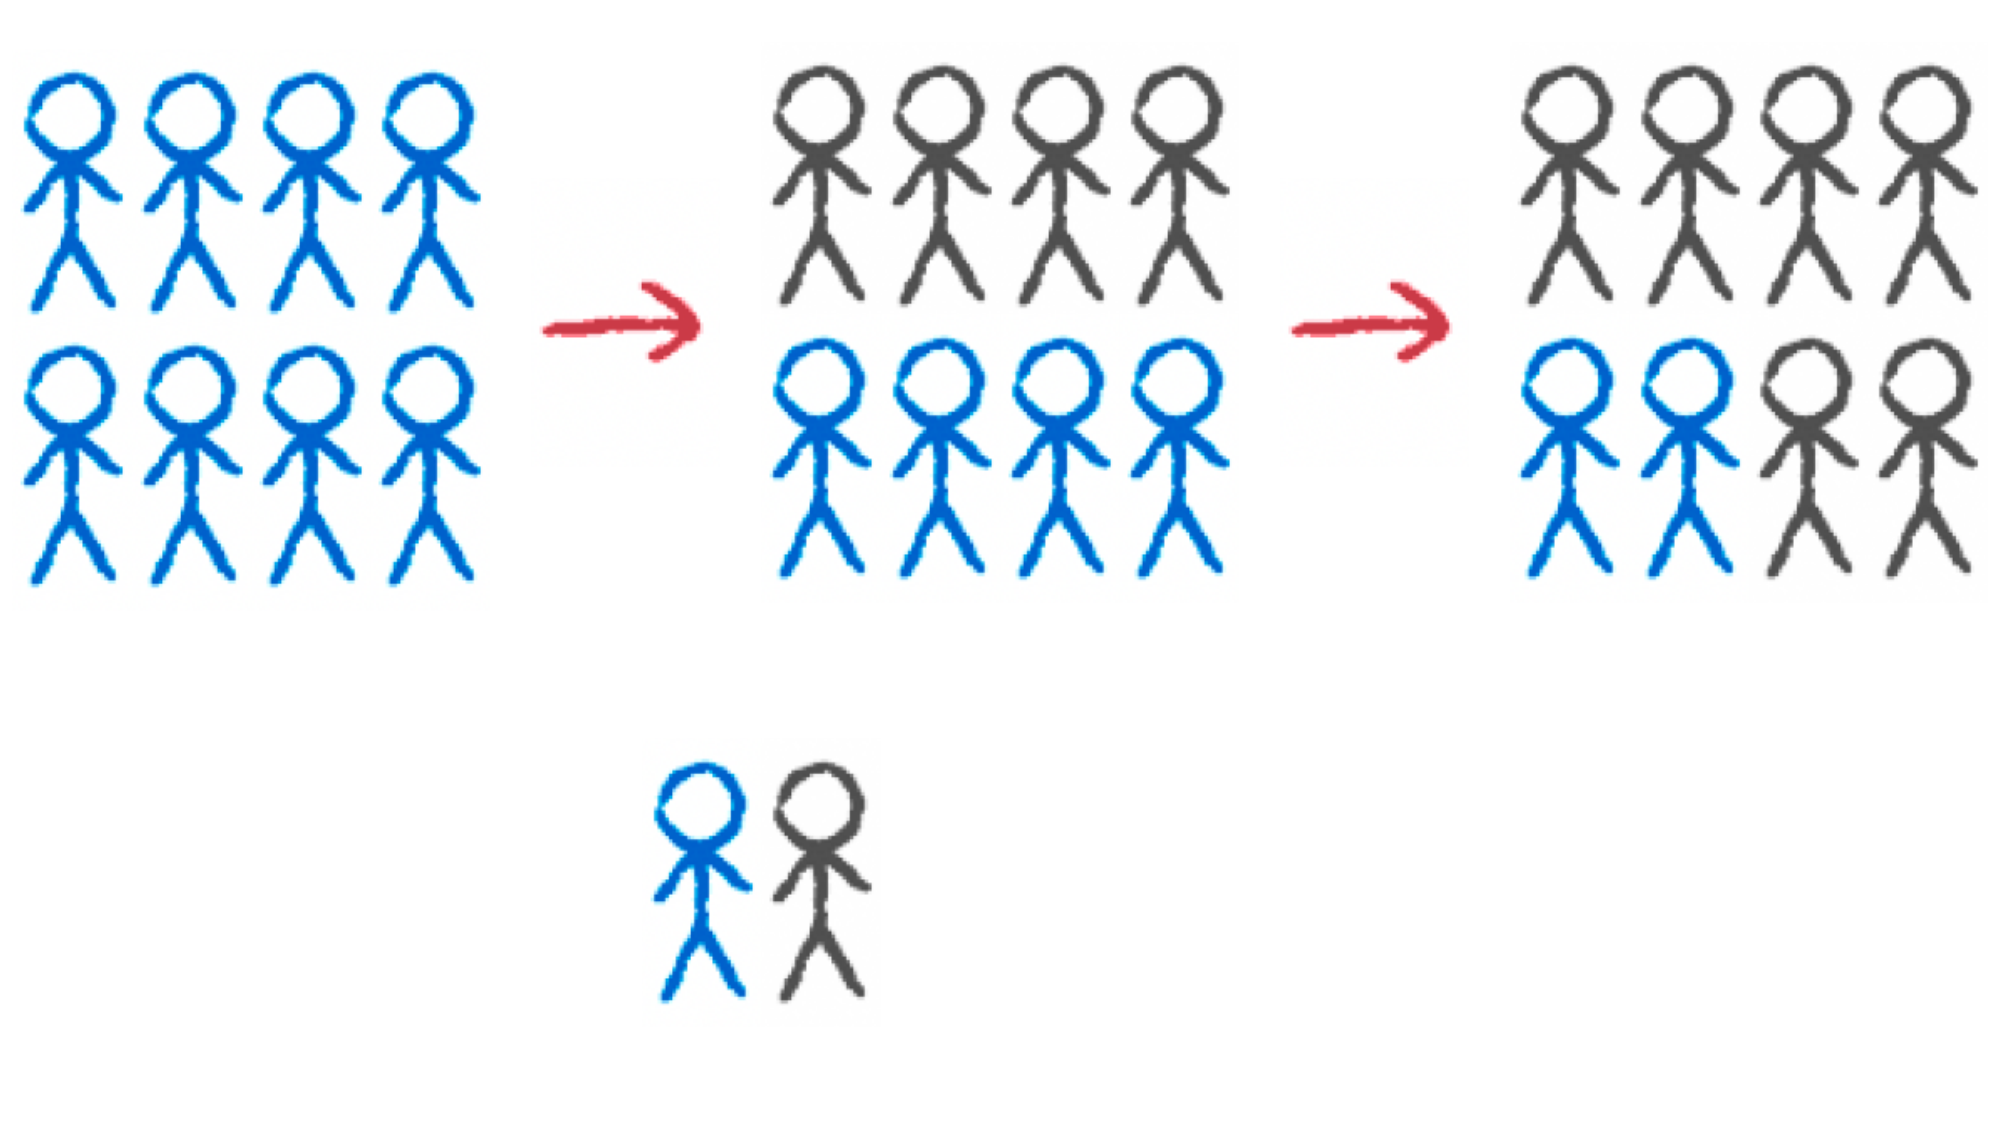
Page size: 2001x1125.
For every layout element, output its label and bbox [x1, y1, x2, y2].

text_box [12, 42, 1988, 611]
text_box [642, 738, 881, 1027]
